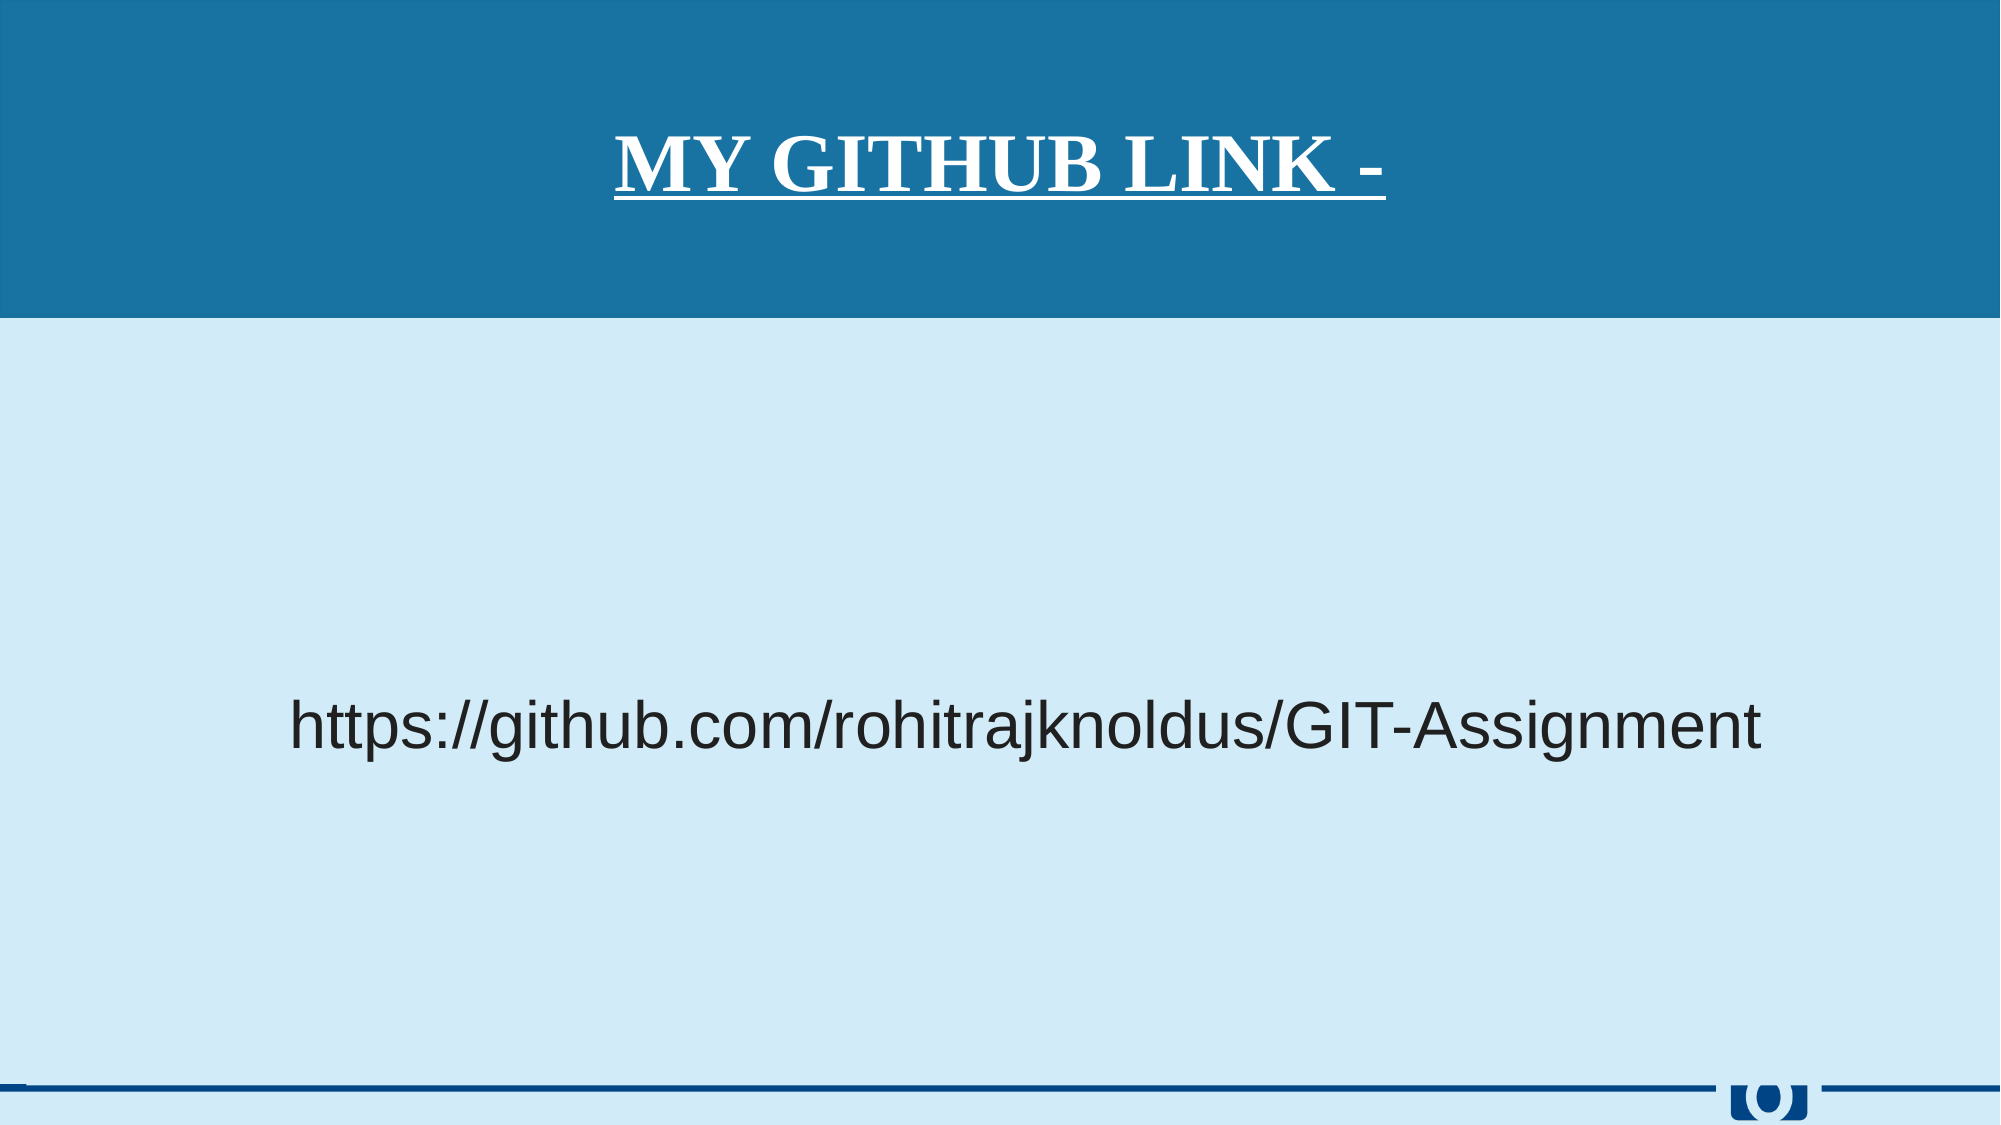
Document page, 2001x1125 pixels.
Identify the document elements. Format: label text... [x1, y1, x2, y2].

picture [1730, 1088, 1808, 1121]
text_box MY GITHUB LINK - [0, 0, 2000, 318]
text_box https://github.com/rohitrajknoldus/GIT-Assignment [24, 357, 2000, 1088]
